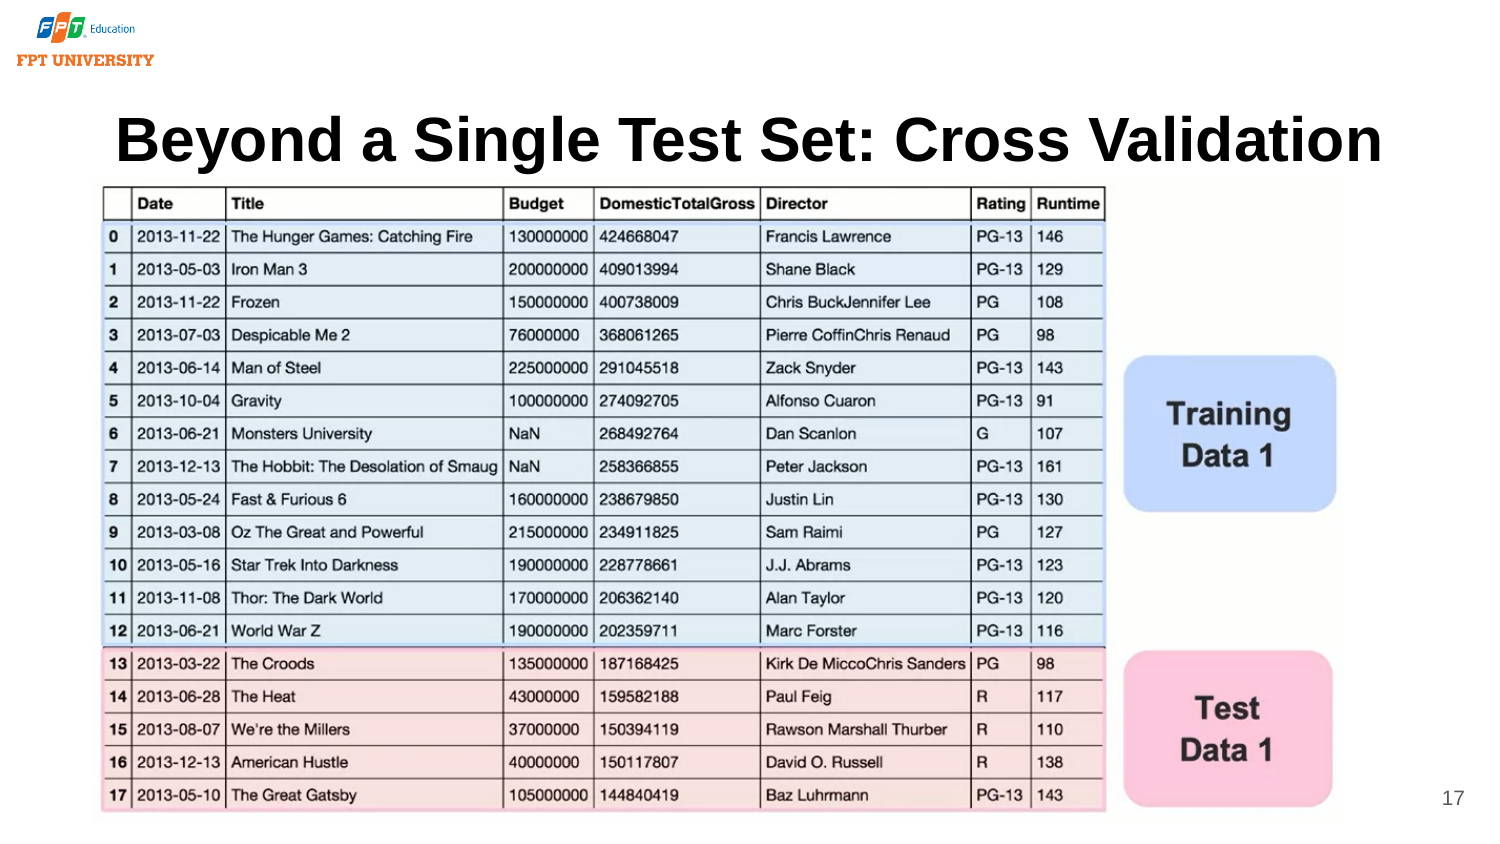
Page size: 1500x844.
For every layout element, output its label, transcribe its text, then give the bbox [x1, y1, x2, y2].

slide_number 17 [1389, 764, 1480, 830]
picture [91, 176, 1345, 825]
title Beyond a Single Test Set: Cross Validation [51, 72, 1449, 167]
picture [11, 1, 160, 77]
